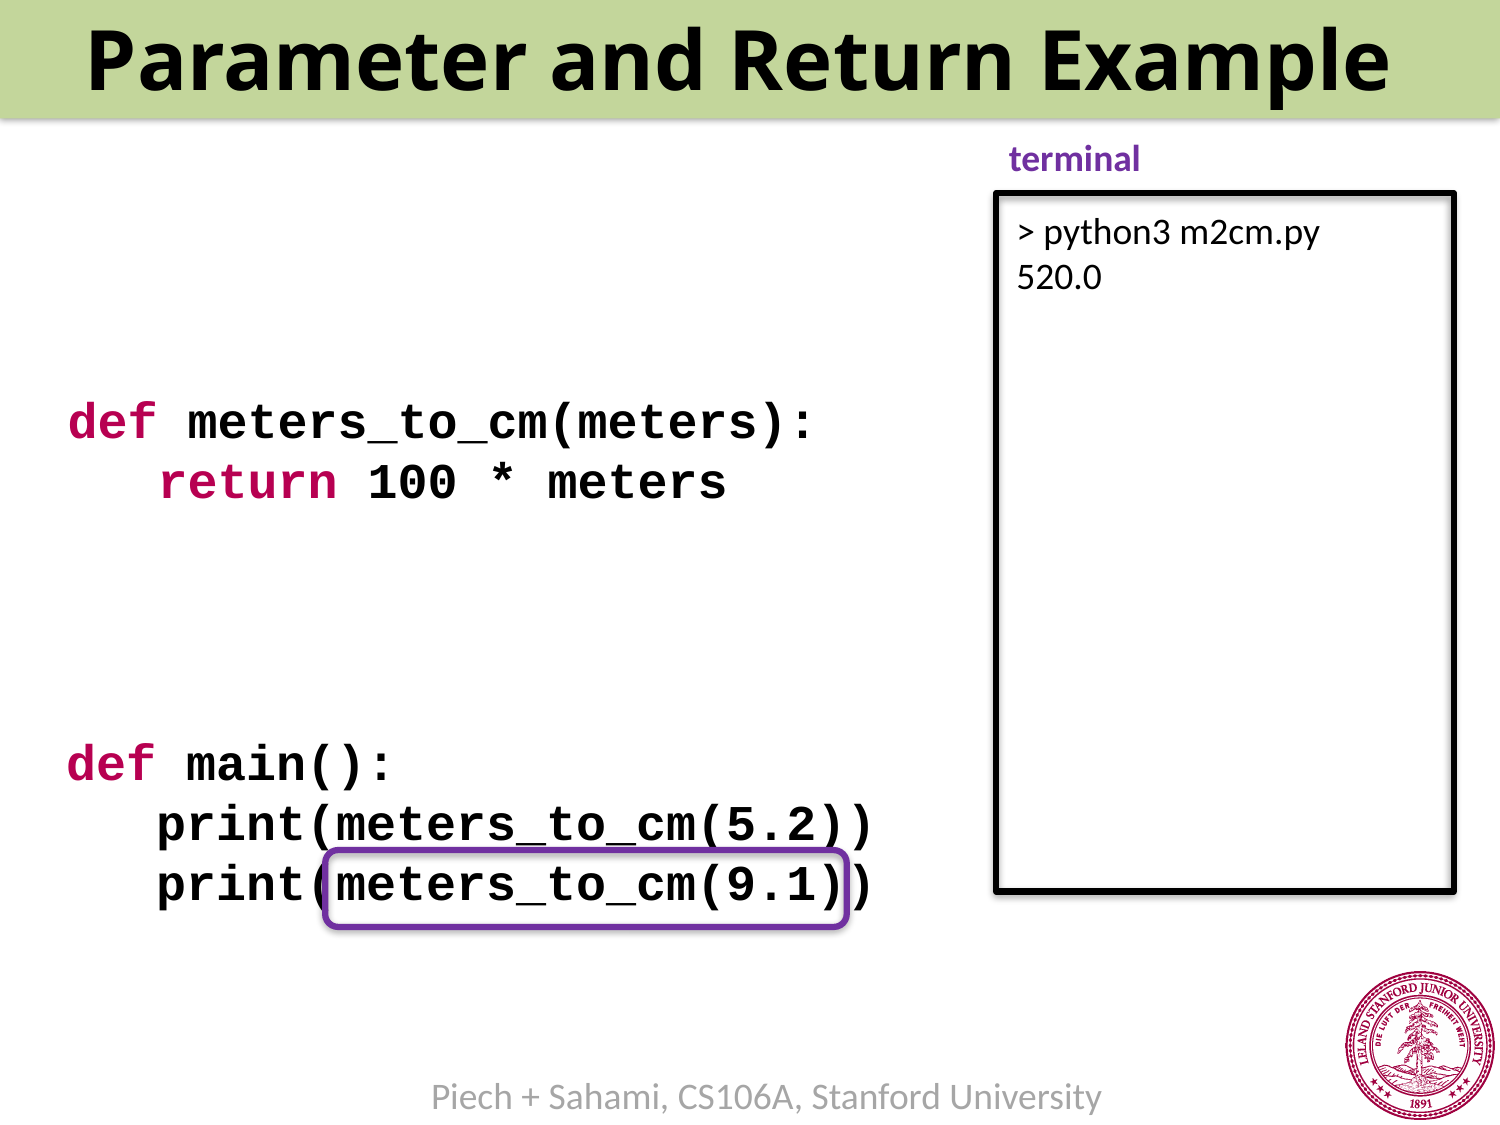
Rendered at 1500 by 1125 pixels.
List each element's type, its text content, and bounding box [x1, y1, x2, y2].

text_box Parameter and Return Example [0, 0, 1500, 122]
list def meters_to_cm(meters): return 100 * meters [52, 899, 1451, 1030]
text_box def main(): print(meters_to_cm(5.2)) print(meters_to_cm(9.1)) [51, 722, 1450, 915]
text_box > python3 m2cm.py 520.0 [1001, 199, 1336, 305]
picture [1345, 971, 1495, 1120]
text_box [324, 849, 848, 928]
list def meters_to_cm(meters): return 100 * meters [52, 200, 990, 722]
text_box terminal [994, 126, 1156, 187]
text_box [995, 192, 1454, 892]
